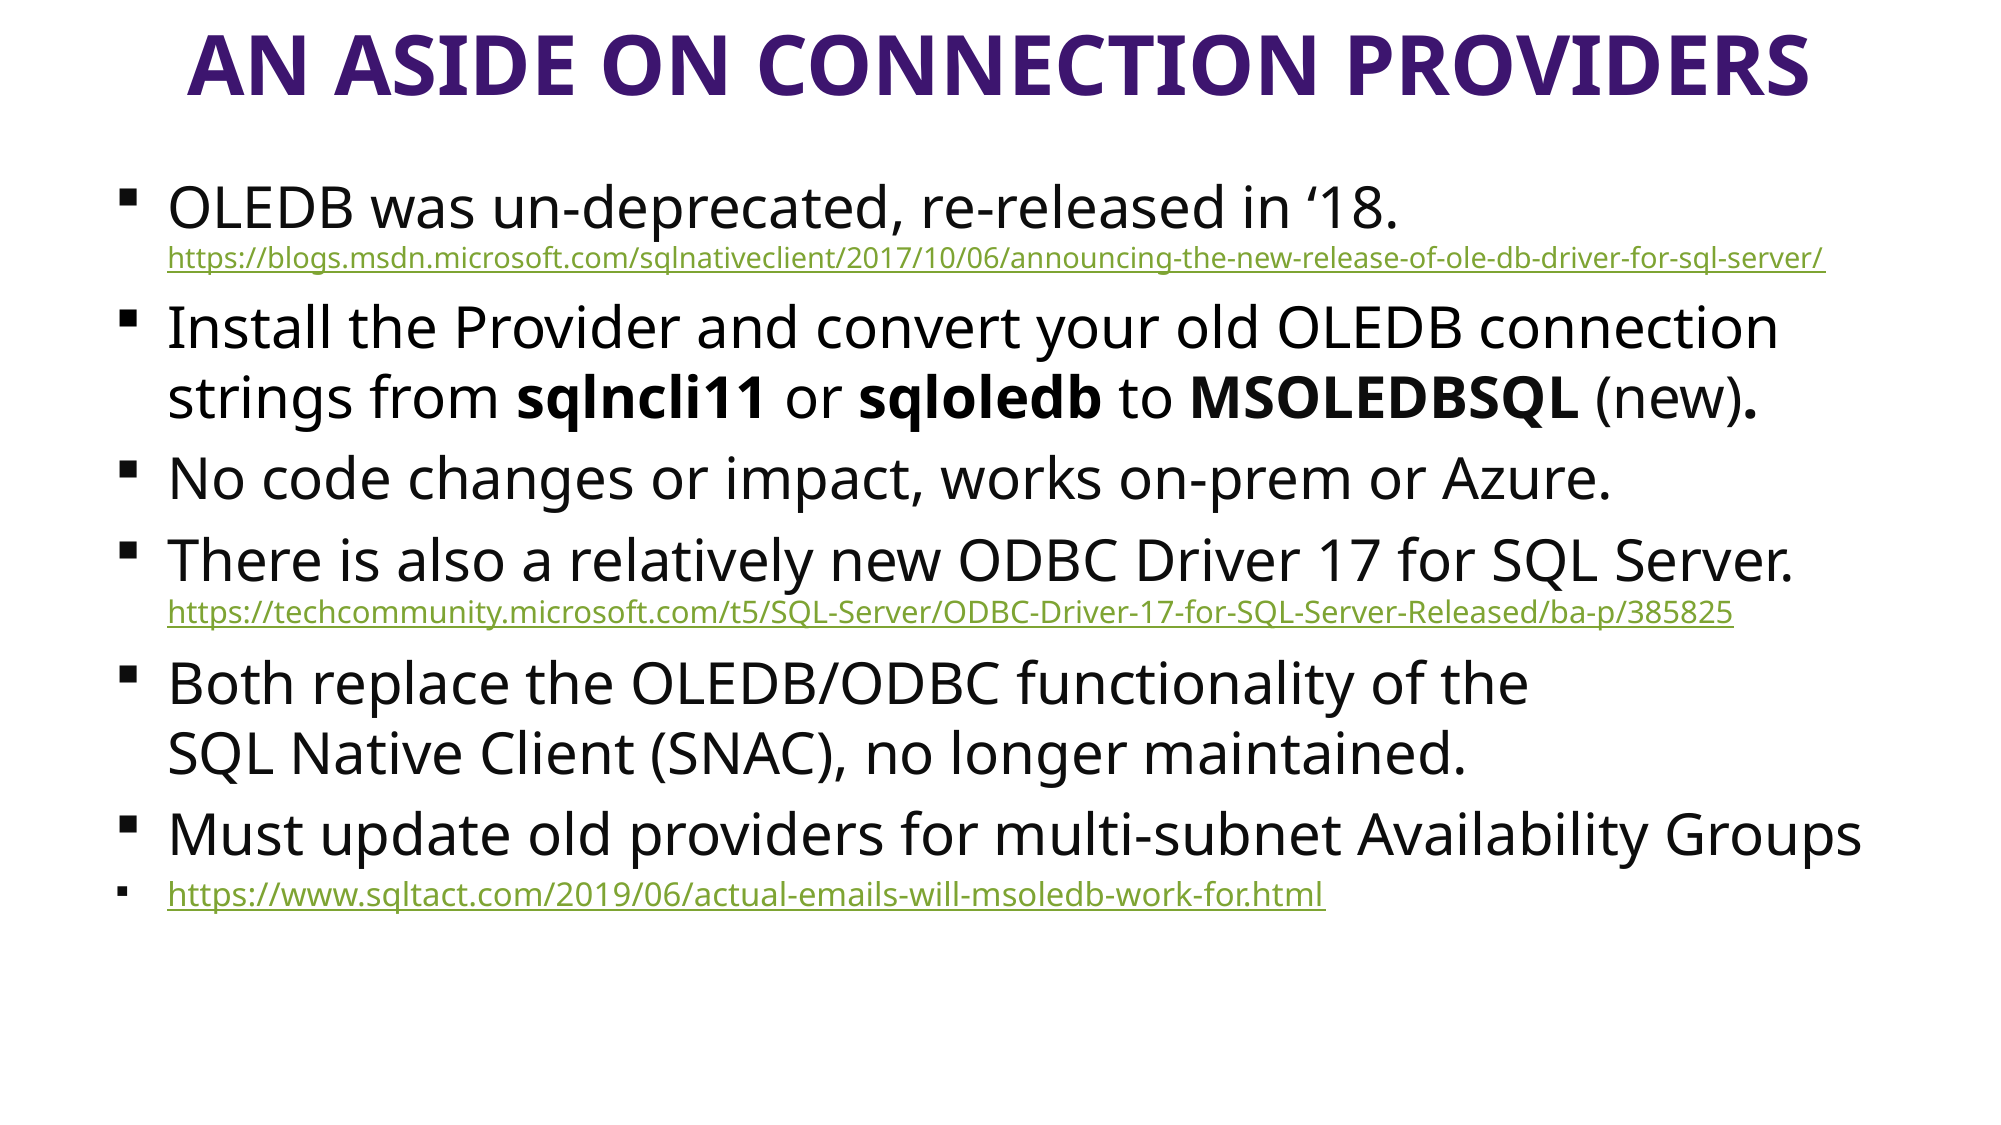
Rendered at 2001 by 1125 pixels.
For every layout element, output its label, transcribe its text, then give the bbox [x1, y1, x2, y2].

title An ASIDE ON Connection providers [0, 0, 2000, 125]
list OLEDB was un-deprecated, re-released in ‘18. https://blogs.msdn.microsoft.com/sqlnativeclient/2017/10/06/announcing-the-new-release-of-ole-db-driver-for-sql-server/ Install the Provider and convert your old OLEDB connection strings from sqlncli11 or sqloledb to MSOLEDBSQL (new). No code changes or impact, works on-prem or Azure. There is also a relatively new ODBC Driver 17 for SQL Server. https://techcommunity.microsoft.com/t5/SQL-Server/ODBC-Driver-17-for-SQL-Server-Released/ba-p/385825 Both replace the OLEDB/ODBC functionality of the SQL Native Client (SNAC), no longer maintained. Must update old providers for multi-subnet Availability Groups https://www.sqltact.com/2019/06/actual-emails-will-msoledb-work-for.html [99, 162, 1900, 1038]
